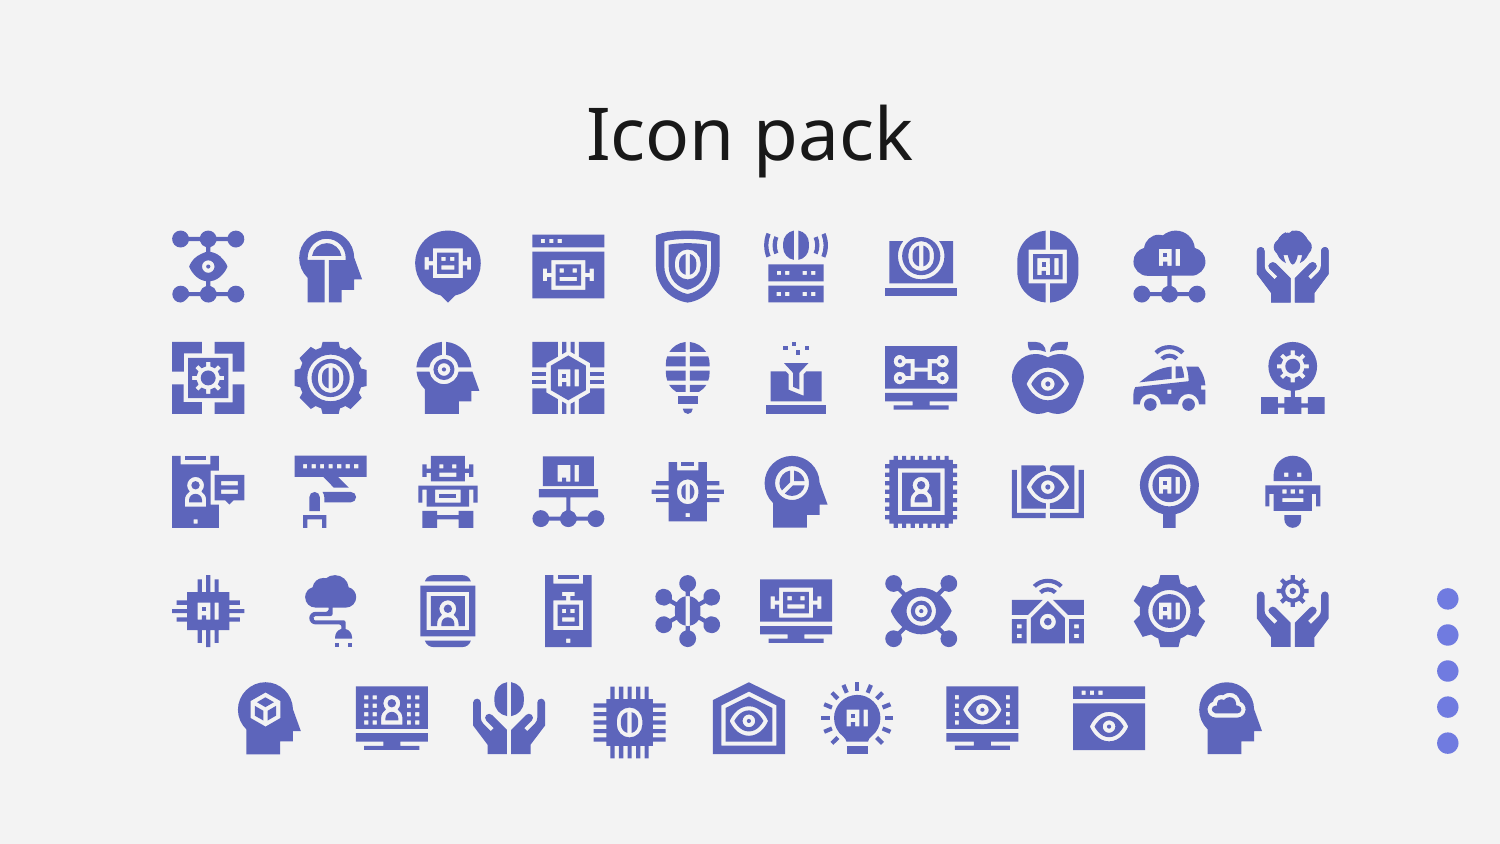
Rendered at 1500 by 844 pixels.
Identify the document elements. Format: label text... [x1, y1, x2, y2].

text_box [1265, 455, 1321, 529]
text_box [531, 456, 605, 528]
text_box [1017, 230, 1079, 303]
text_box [763, 230, 829, 303]
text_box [298, 230, 363, 303]
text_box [294, 341, 367, 415]
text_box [655, 230, 720, 303]
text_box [532, 341, 605, 415]
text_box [1256, 574, 1330, 648]
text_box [1139, 455, 1200, 529]
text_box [1260, 341, 1325, 415]
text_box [1072, 686, 1146, 751]
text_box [171, 230, 245, 303]
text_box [665, 341, 710, 415]
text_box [946, 686, 1019, 751]
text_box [420, 574, 476, 648]
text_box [418, 455, 478, 529]
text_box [1256, 230, 1330, 303]
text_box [884, 345, 958, 410]
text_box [1010, 341, 1086, 415]
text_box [884, 455, 958, 529]
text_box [1198, 681, 1263, 755]
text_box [766, 341, 826, 415]
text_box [712, 681, 786, 755]
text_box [472, 681, 546, 755]
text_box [651, 461, 725, 522]
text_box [654, 574, 721, 648]
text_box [544, 574, 592, 648]
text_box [1011, 465, 1085, 519]
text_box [355, 686, 429, 751]
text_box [821, 681, 894, 755]
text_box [884, 236, 958, 297]
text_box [416, 341, 480, 415]
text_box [304, 574, 357, 648]
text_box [532, 234, 605, 299]
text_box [1133, 344, 1206, 412]
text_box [1011, 578, 1085, 644]
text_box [593, 686, 666, 759]
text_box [171, 455, 245, 529]
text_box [1132, 230, 1206, 303]
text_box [1133, 574, 1206, 648]
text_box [237, 681, 302, 755]
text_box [759, 579, 833, 644]
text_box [414, 230, 481, 303]
title Icon pack [118, 72, 1382, 167]
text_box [884, 574, 958, 648]
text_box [764, 455, 828, 528]
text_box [294, 455, 367, 529]
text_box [171, 341, 245, 415]
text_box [171, 574, 245, 648]
